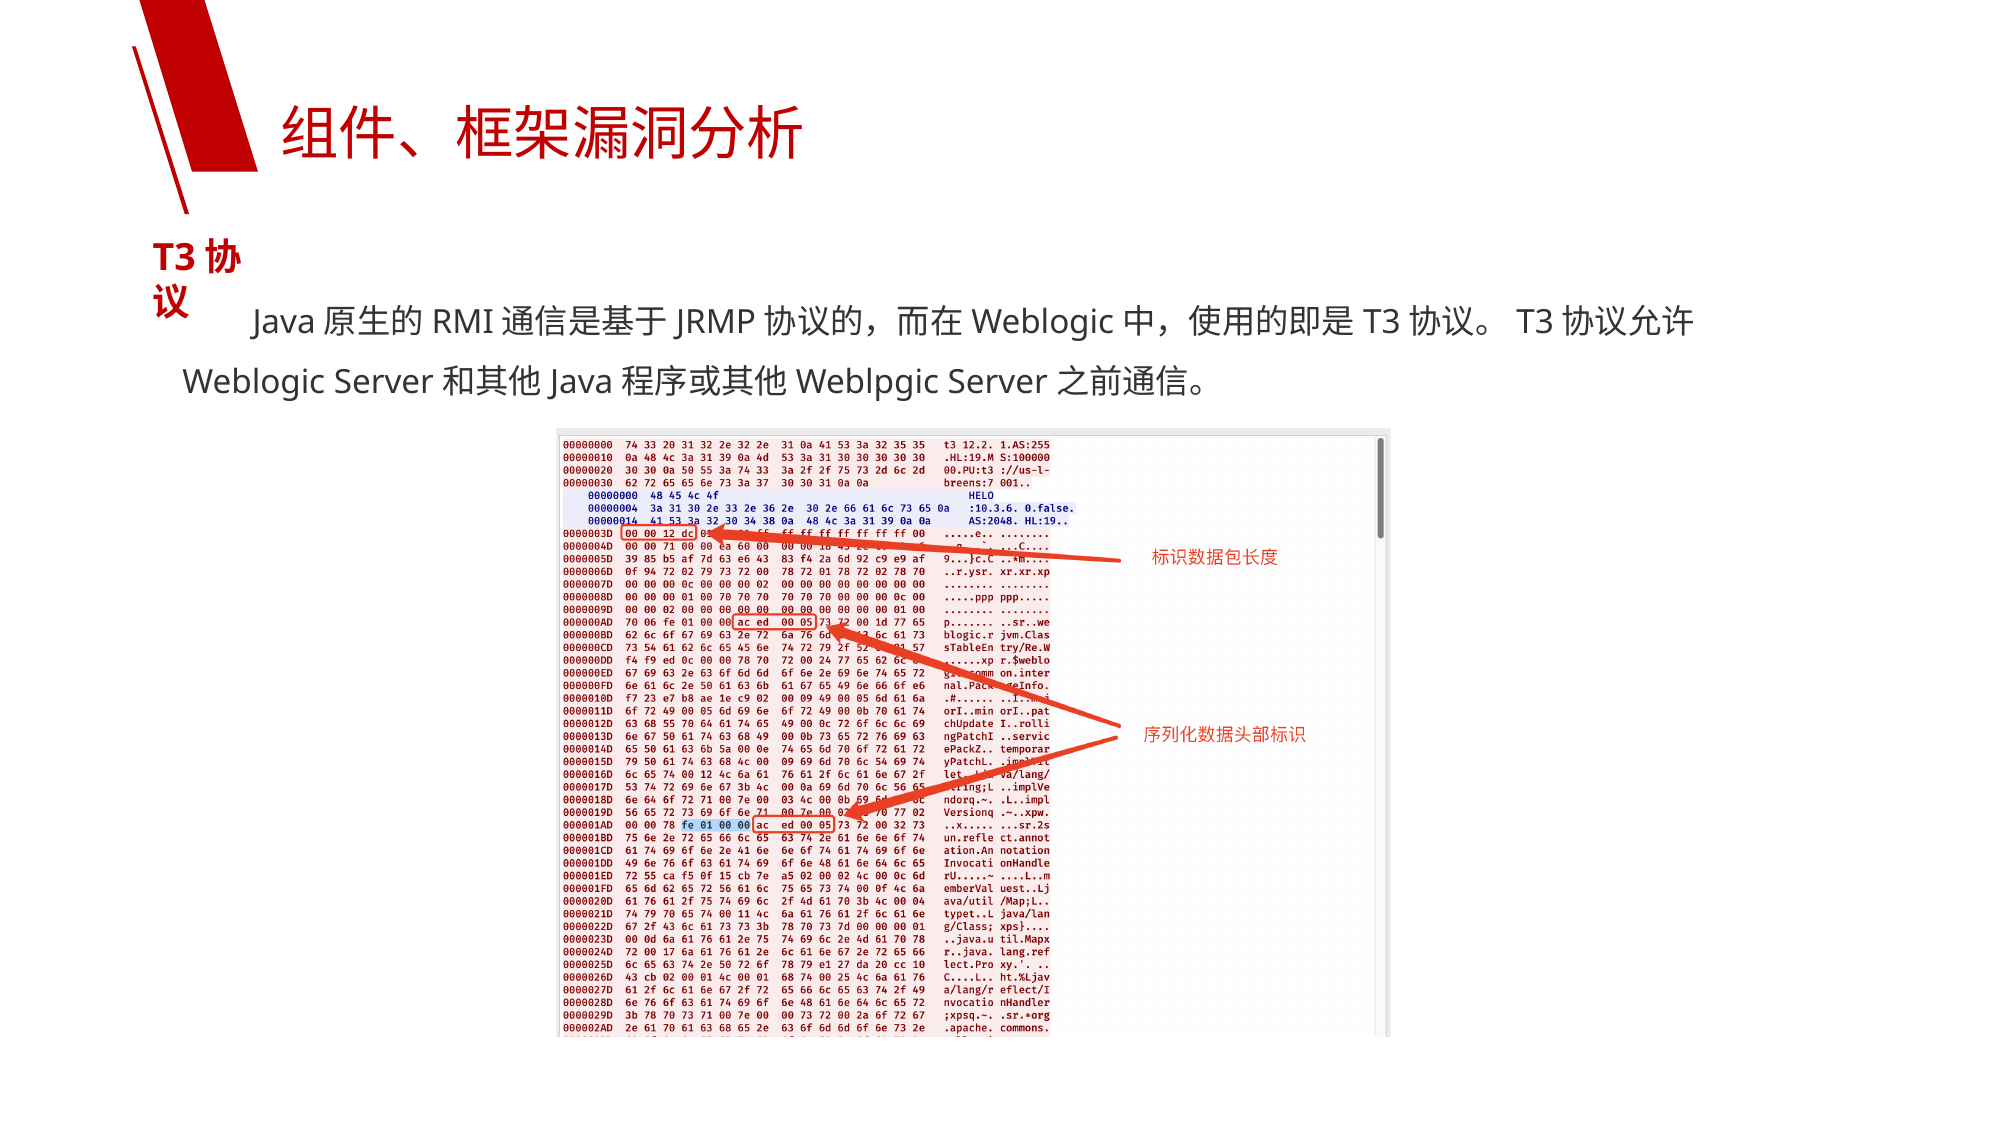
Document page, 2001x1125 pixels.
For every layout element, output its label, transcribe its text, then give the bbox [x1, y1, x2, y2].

text_box Java原生的RMI通信是基于JRMP协议的，而在Weblogic中，使用的即是T3协议。T3协议允许Weblogic Server和其他Java程序或其他Weblpgic Server之前通信。 [167, 272, 1837, 408]
text_box 组件、框架漏洞分析 [265, 88, 820, 174]
picture [556, 428, 1391, 1037]
text_box T3协议 [137, 225, 286, 331]
